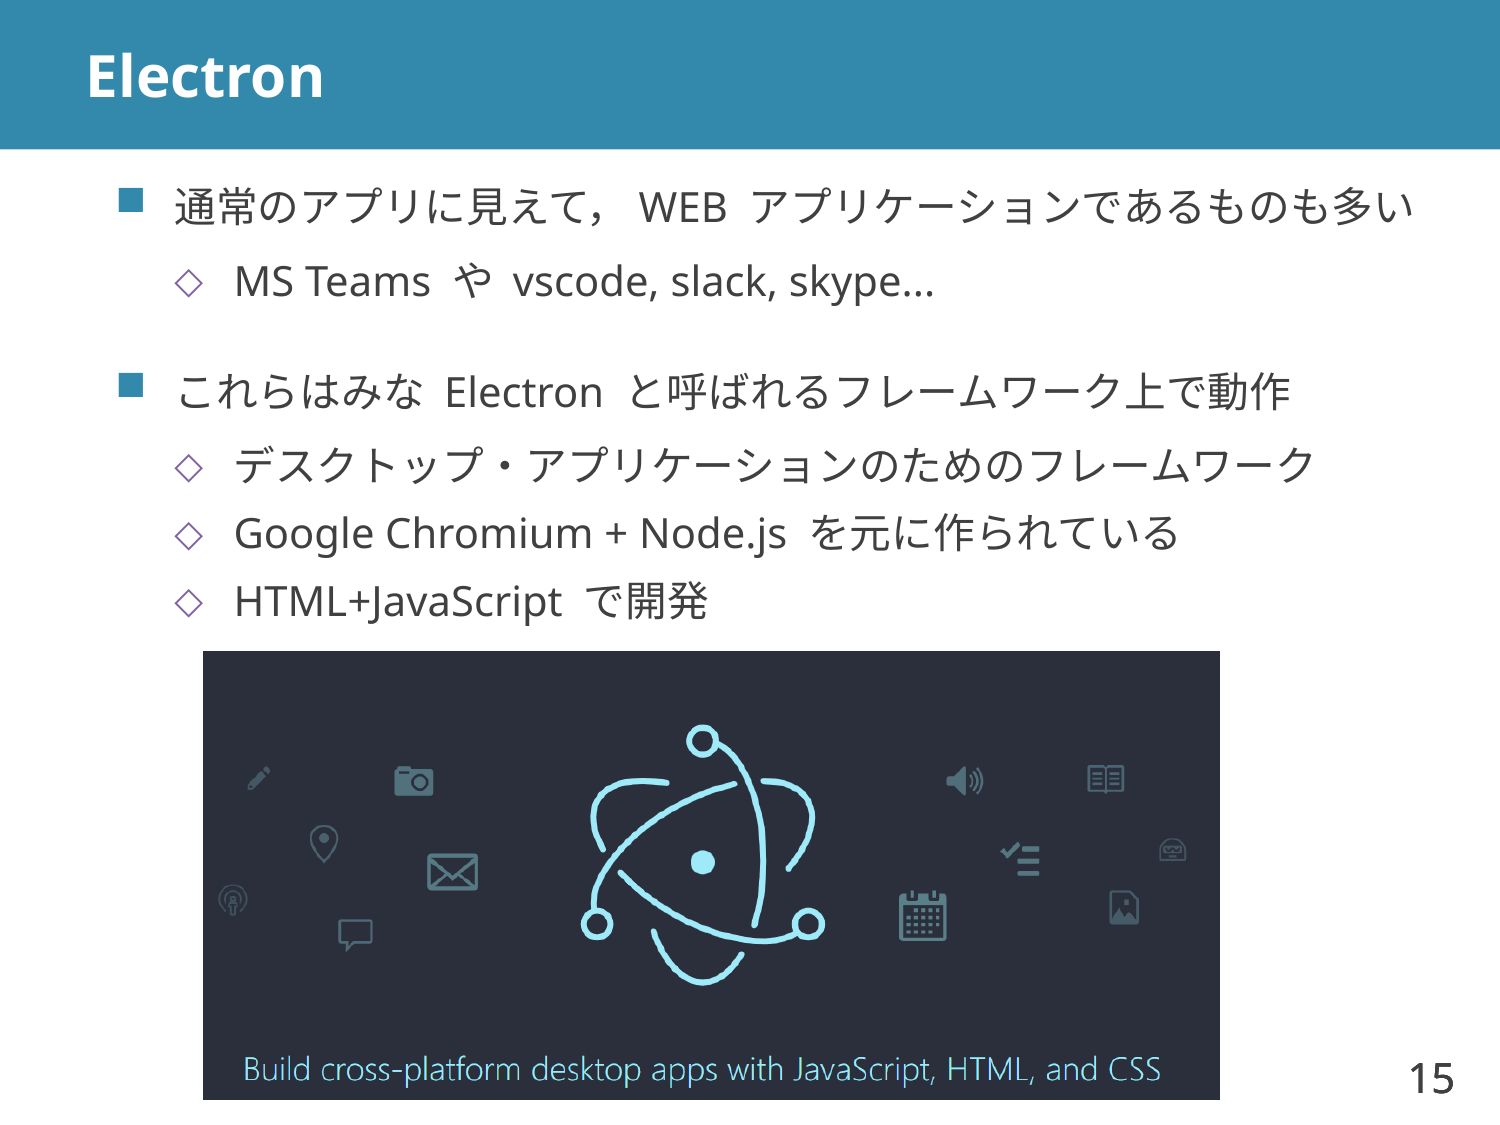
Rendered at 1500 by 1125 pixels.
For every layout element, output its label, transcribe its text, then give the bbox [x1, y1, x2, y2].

picture [203, 650, 1220, 1100]
title Electron [70, 0, 1500, 150]
list 通常のアプリに見えて，WEB アプリケーションであるものも多い MS Teams や vscode, slack, skype... これらはみな Electron と呼ばれるフレームワーク上で動作 デスクトップ・アプリケーションのためのフレームワーク Google Chromium + Node.js を元に作られている HTML+JavaScript で開発 [100, 252, 1459, 548]
